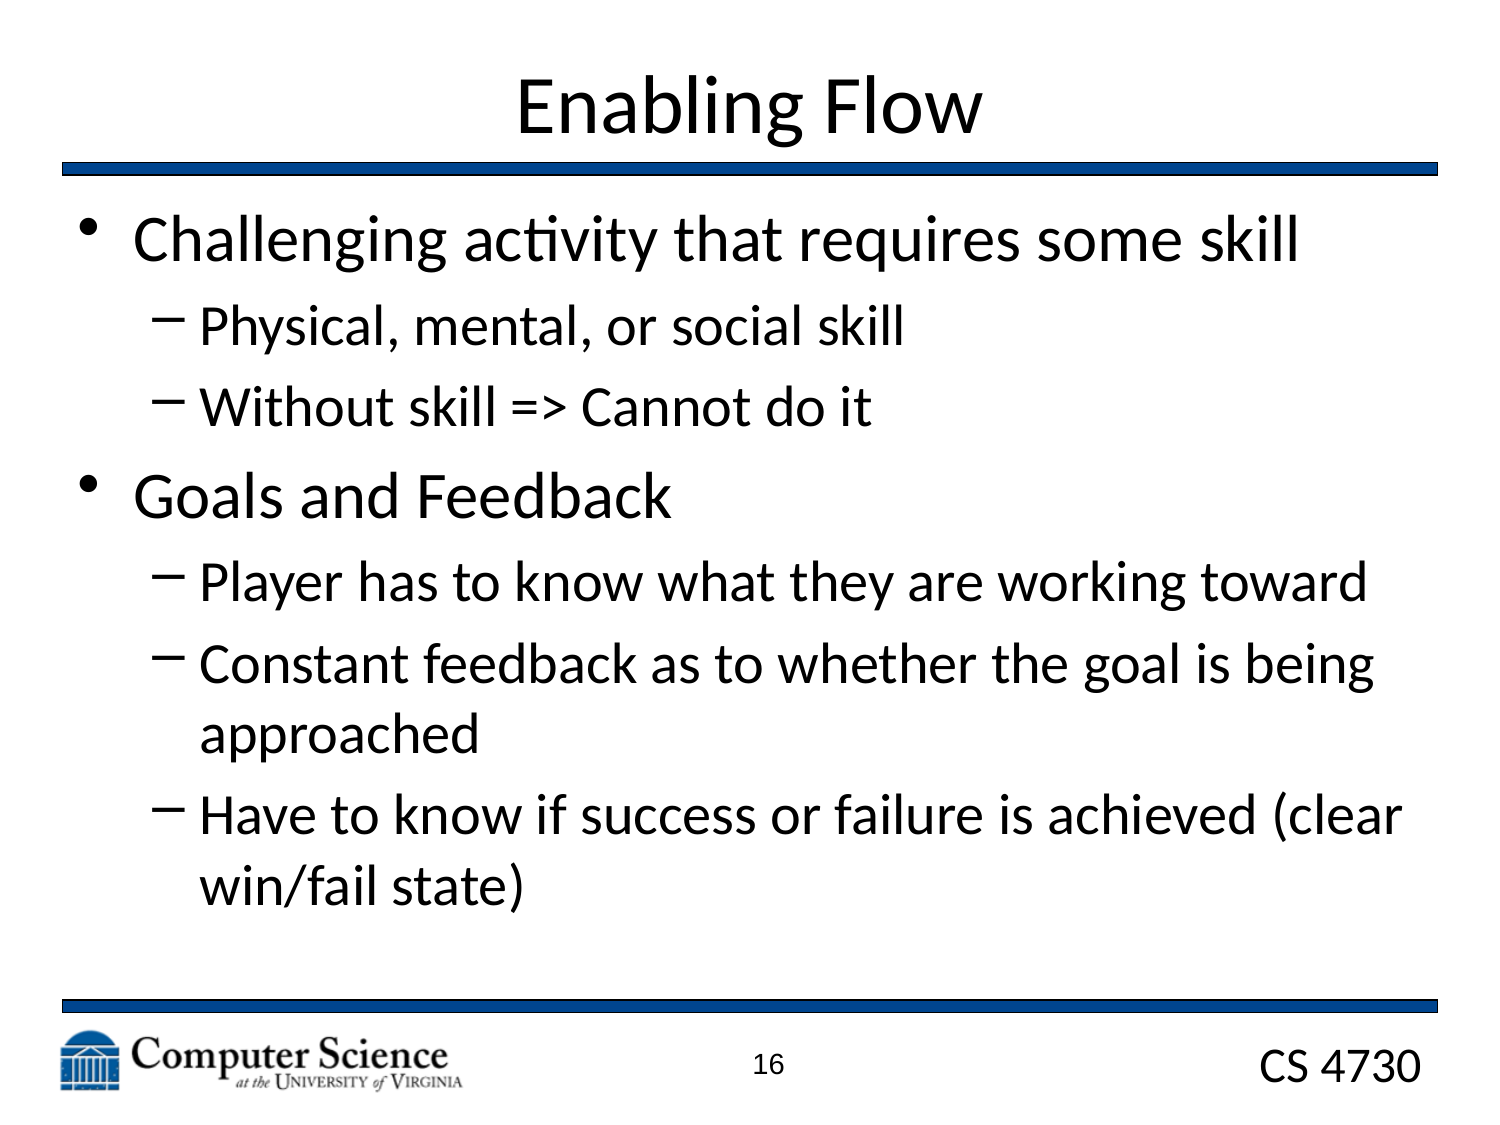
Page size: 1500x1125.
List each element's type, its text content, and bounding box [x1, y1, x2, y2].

footer 16 [512, 1037, 1026, 1088]
picture [50, 1024, 472, 1101]
list Challenging activity that requires some skill Physical, mental, or social skill Without skill => Cannot do it Goals and Feedback Player has to know what they are working toward Constant feedback as to whether the goal is being approached Have to know if success or failure is achieved (clear win/fail state) [62, 187, 1438, 1001]
title Enabling Flow [62, 49, 1438, 151]
